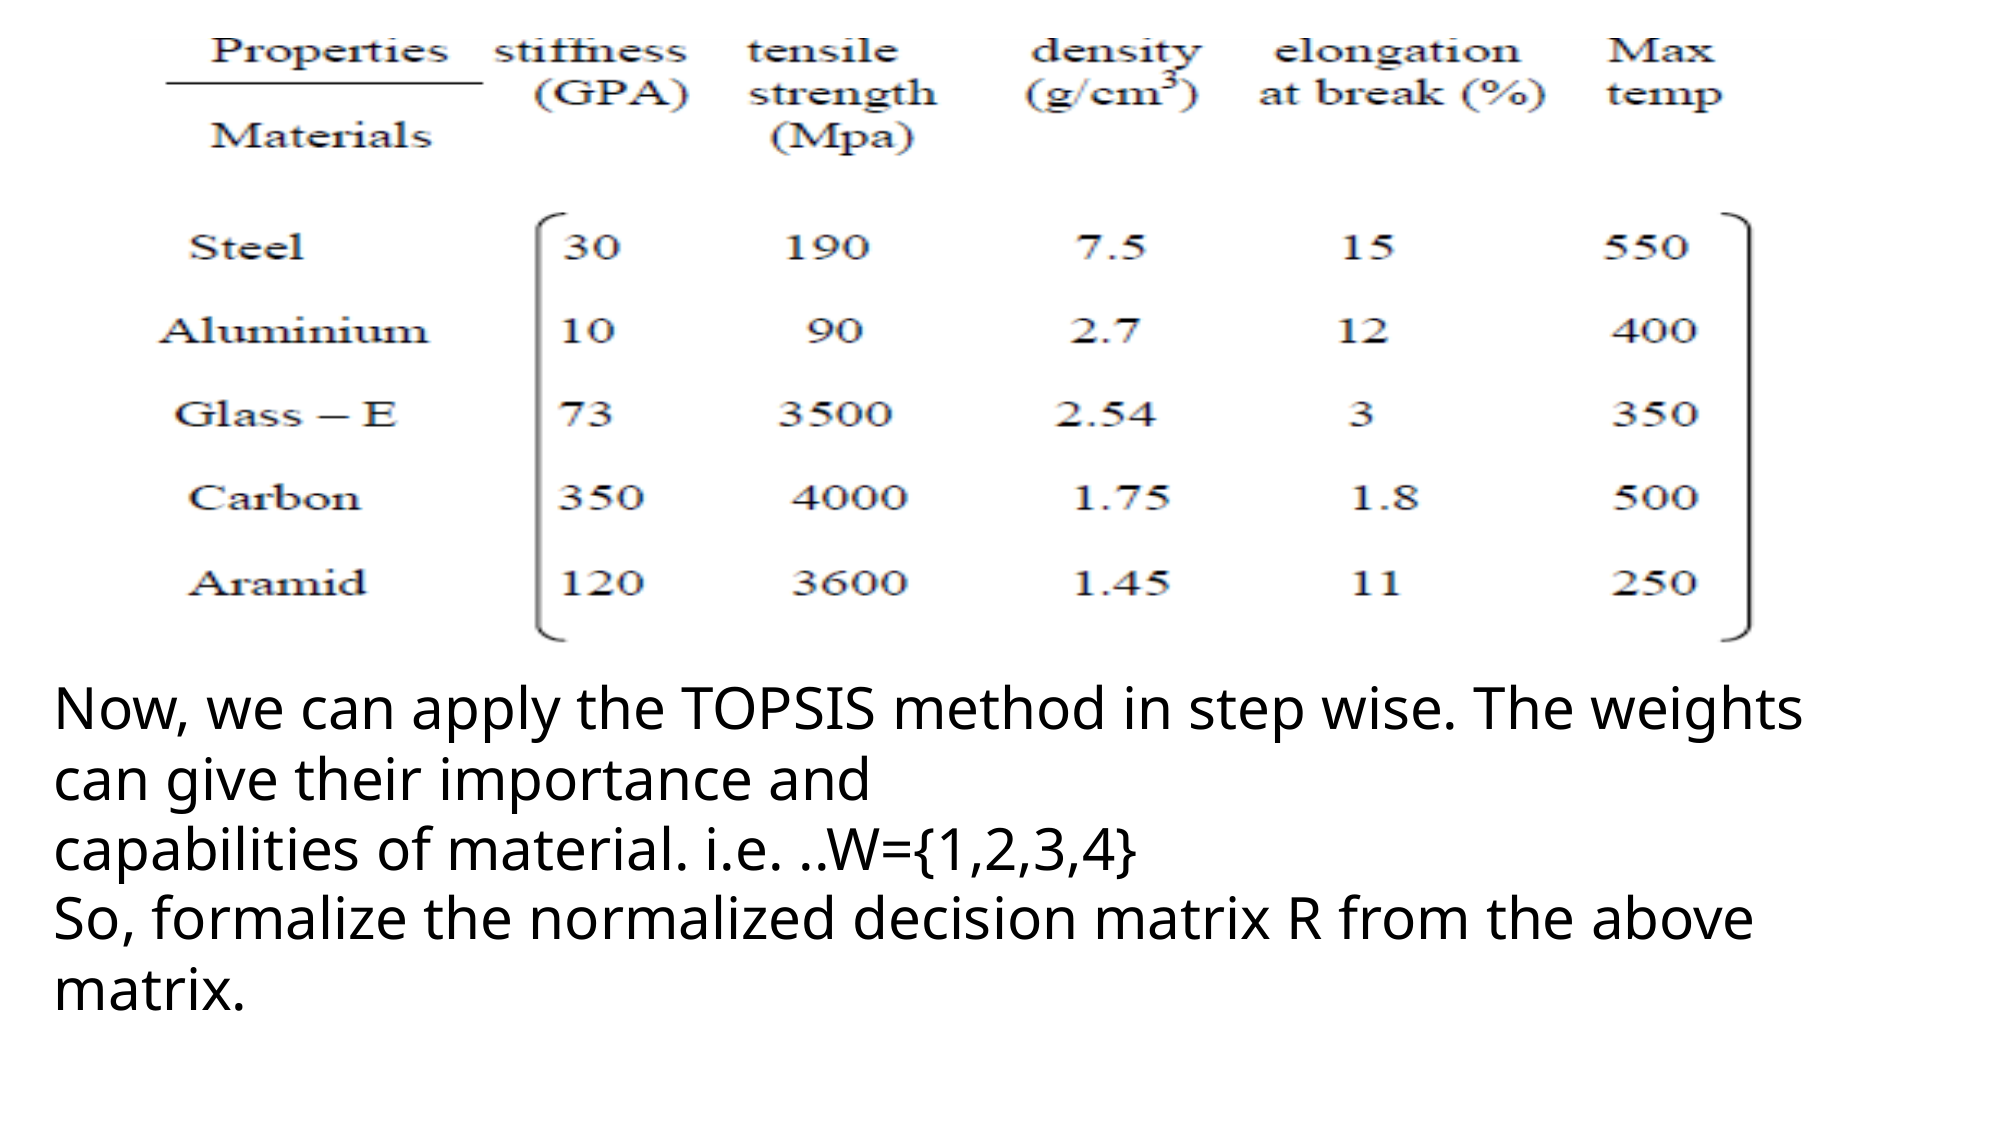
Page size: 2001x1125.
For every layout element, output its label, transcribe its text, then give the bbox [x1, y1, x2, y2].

picture [128, 38, 1837, 665]
text_box Now, we can apply the TOPSIS method in step wise. The weights can give their importance and capabilities of material. i.e. ..W={1,2,3,4} So, formalize the normalized decision matrix R from the above matrix. [39, 664, 1837, 1029]
